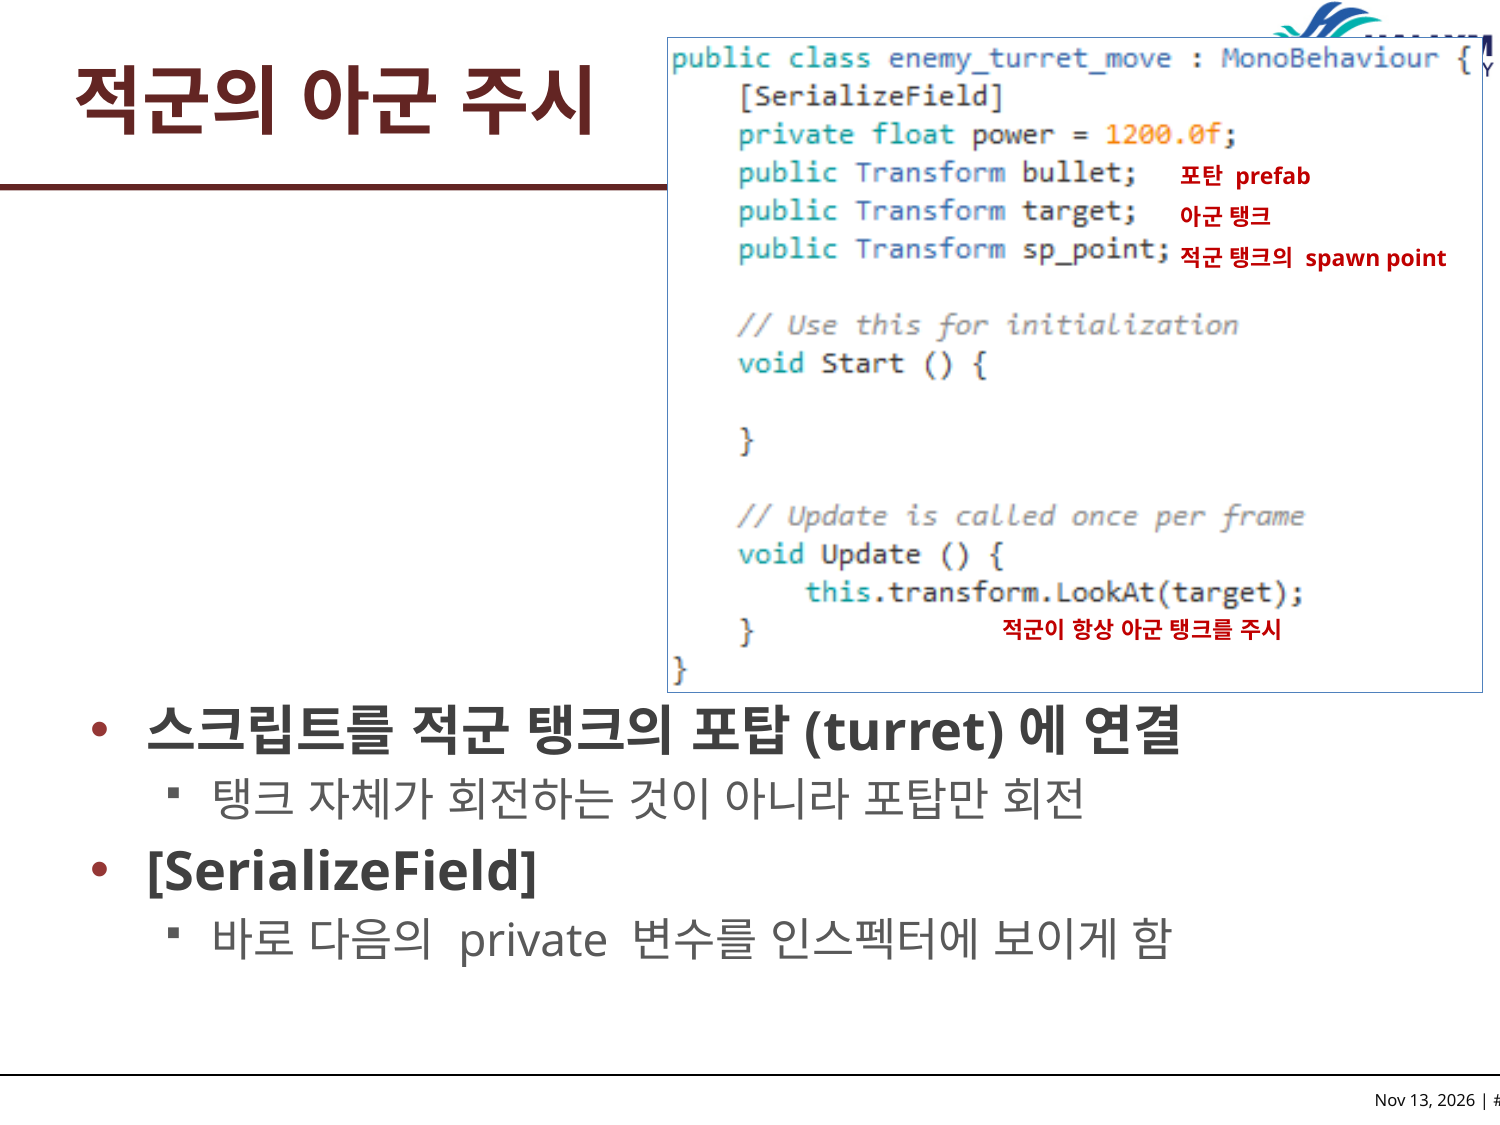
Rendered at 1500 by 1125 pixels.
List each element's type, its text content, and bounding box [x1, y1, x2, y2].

picture [666, 0, 1500, 693]
title 적군의 아군 주시 [44, 33, 1395, 164]
list 스크립트를 적군 탱크의 포탑(turret)에 연결 탱크 자체가 회전하는 것이 아니라 포탑만 회전 [SerializeField] 바로 다음의 private 변수를 인스펙터에 보이게 함 [75, 234, 1425, 1032]
